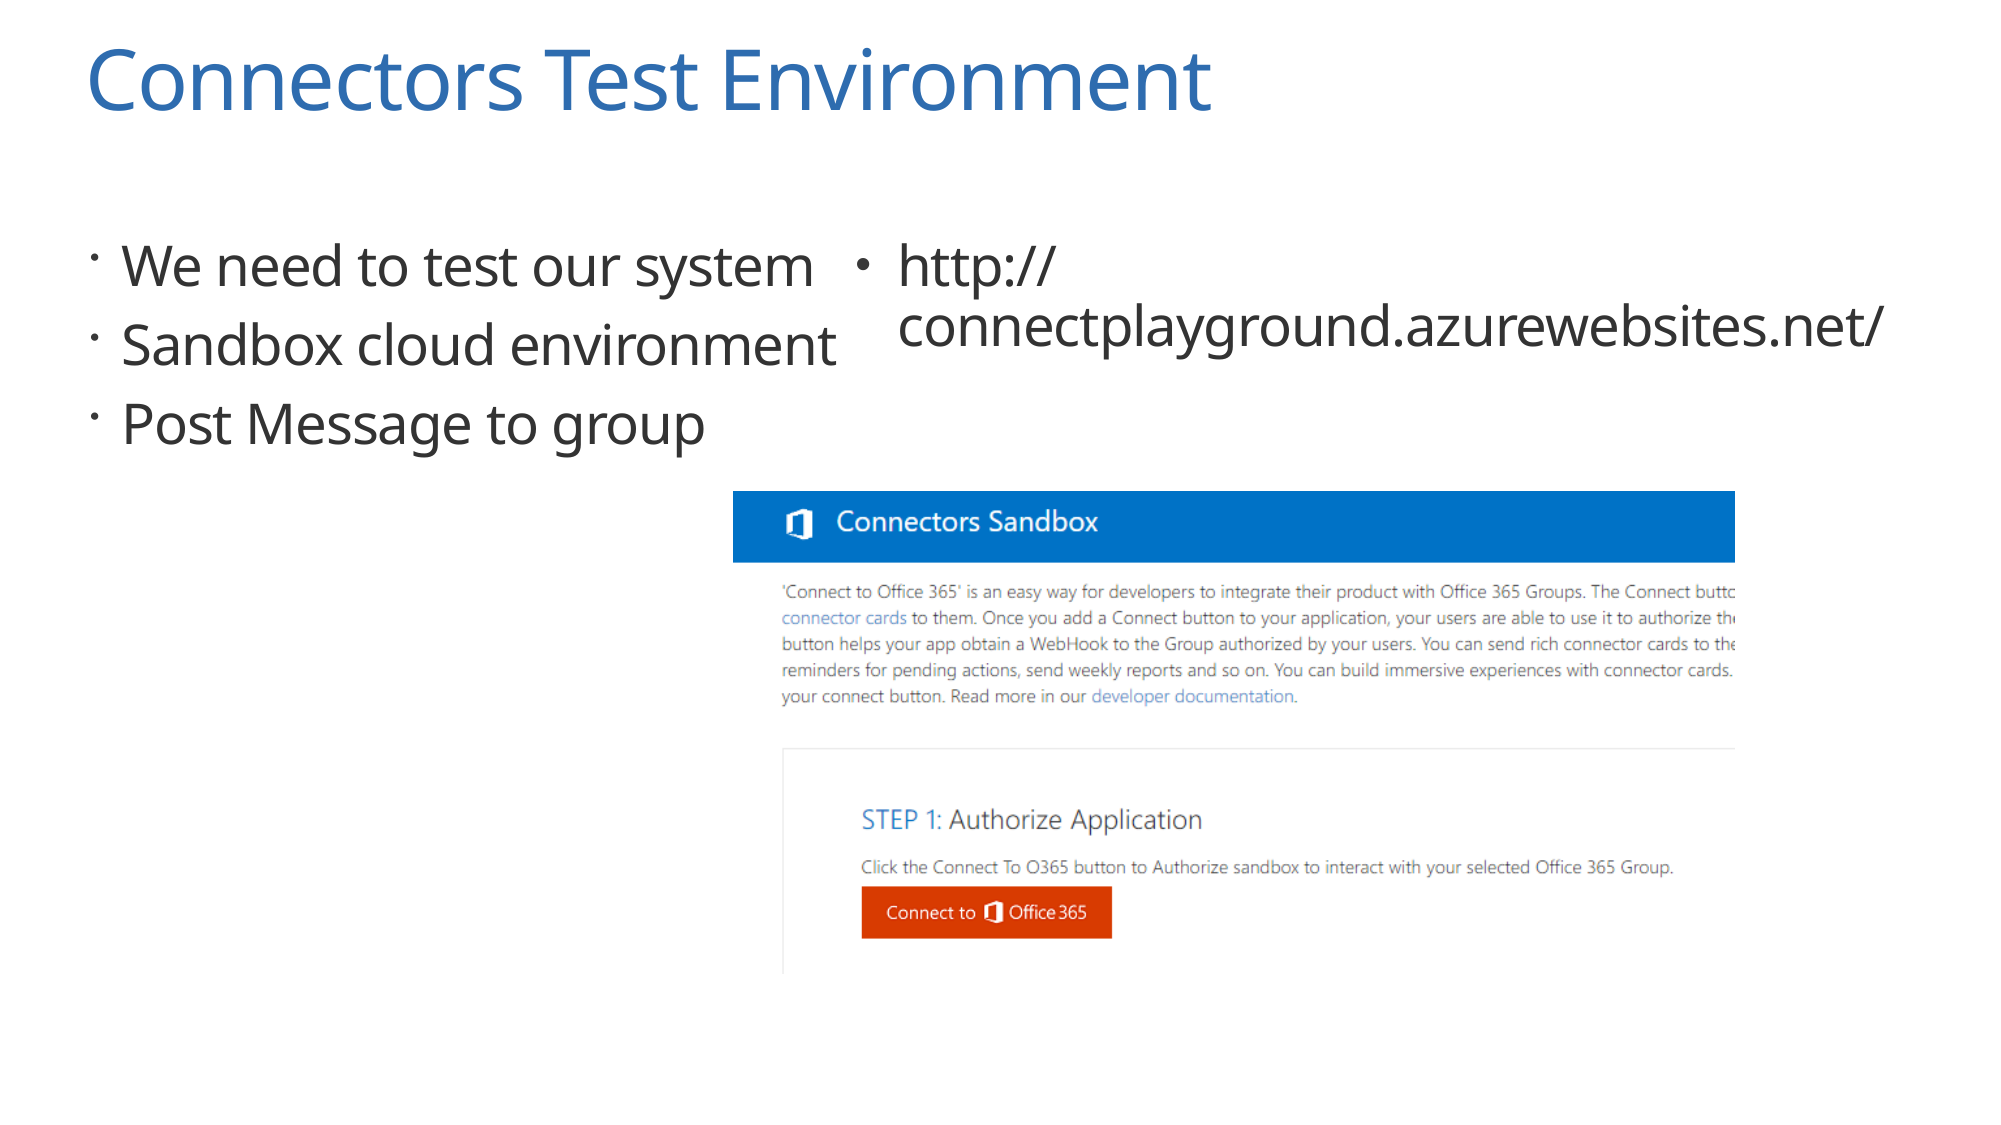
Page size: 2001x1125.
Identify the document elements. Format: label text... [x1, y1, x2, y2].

list http://connectplayground.azurewebsites.net/ [855, 237, 1916, 361]
picture [733, 491, 1735, 974]
title Connectors Test Environment [85, 37, 1915, 161]
list We need to test our system Sandbox cloud environment Post Message to group [85, 237, 971, 460]
